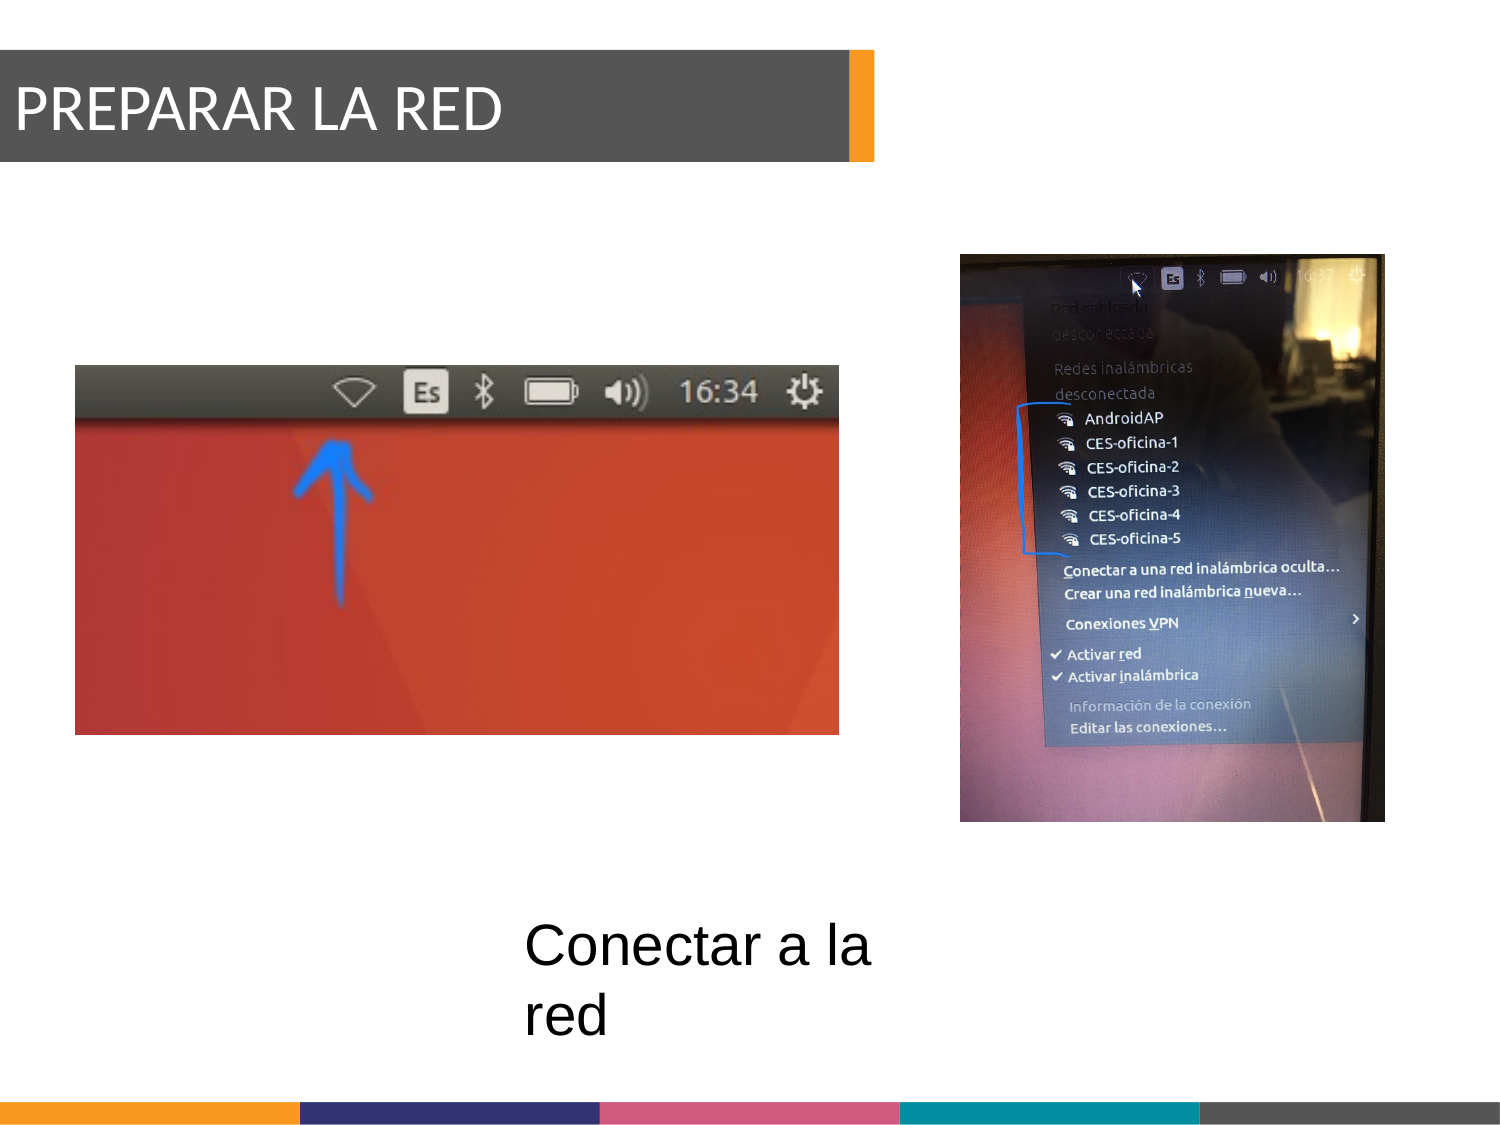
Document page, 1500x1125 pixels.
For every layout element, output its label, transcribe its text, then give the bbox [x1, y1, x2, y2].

text_box Conectar a la red [509, 899, 988, 980]
text_box PREPARAR LA RED [0, 45, 838, 162]
picture [959, 254, 1385, 822]
picture [74, 365, 839, 735]
text_box [838, 49, 849, 162]
text_box [849, 49, 875, 162]
